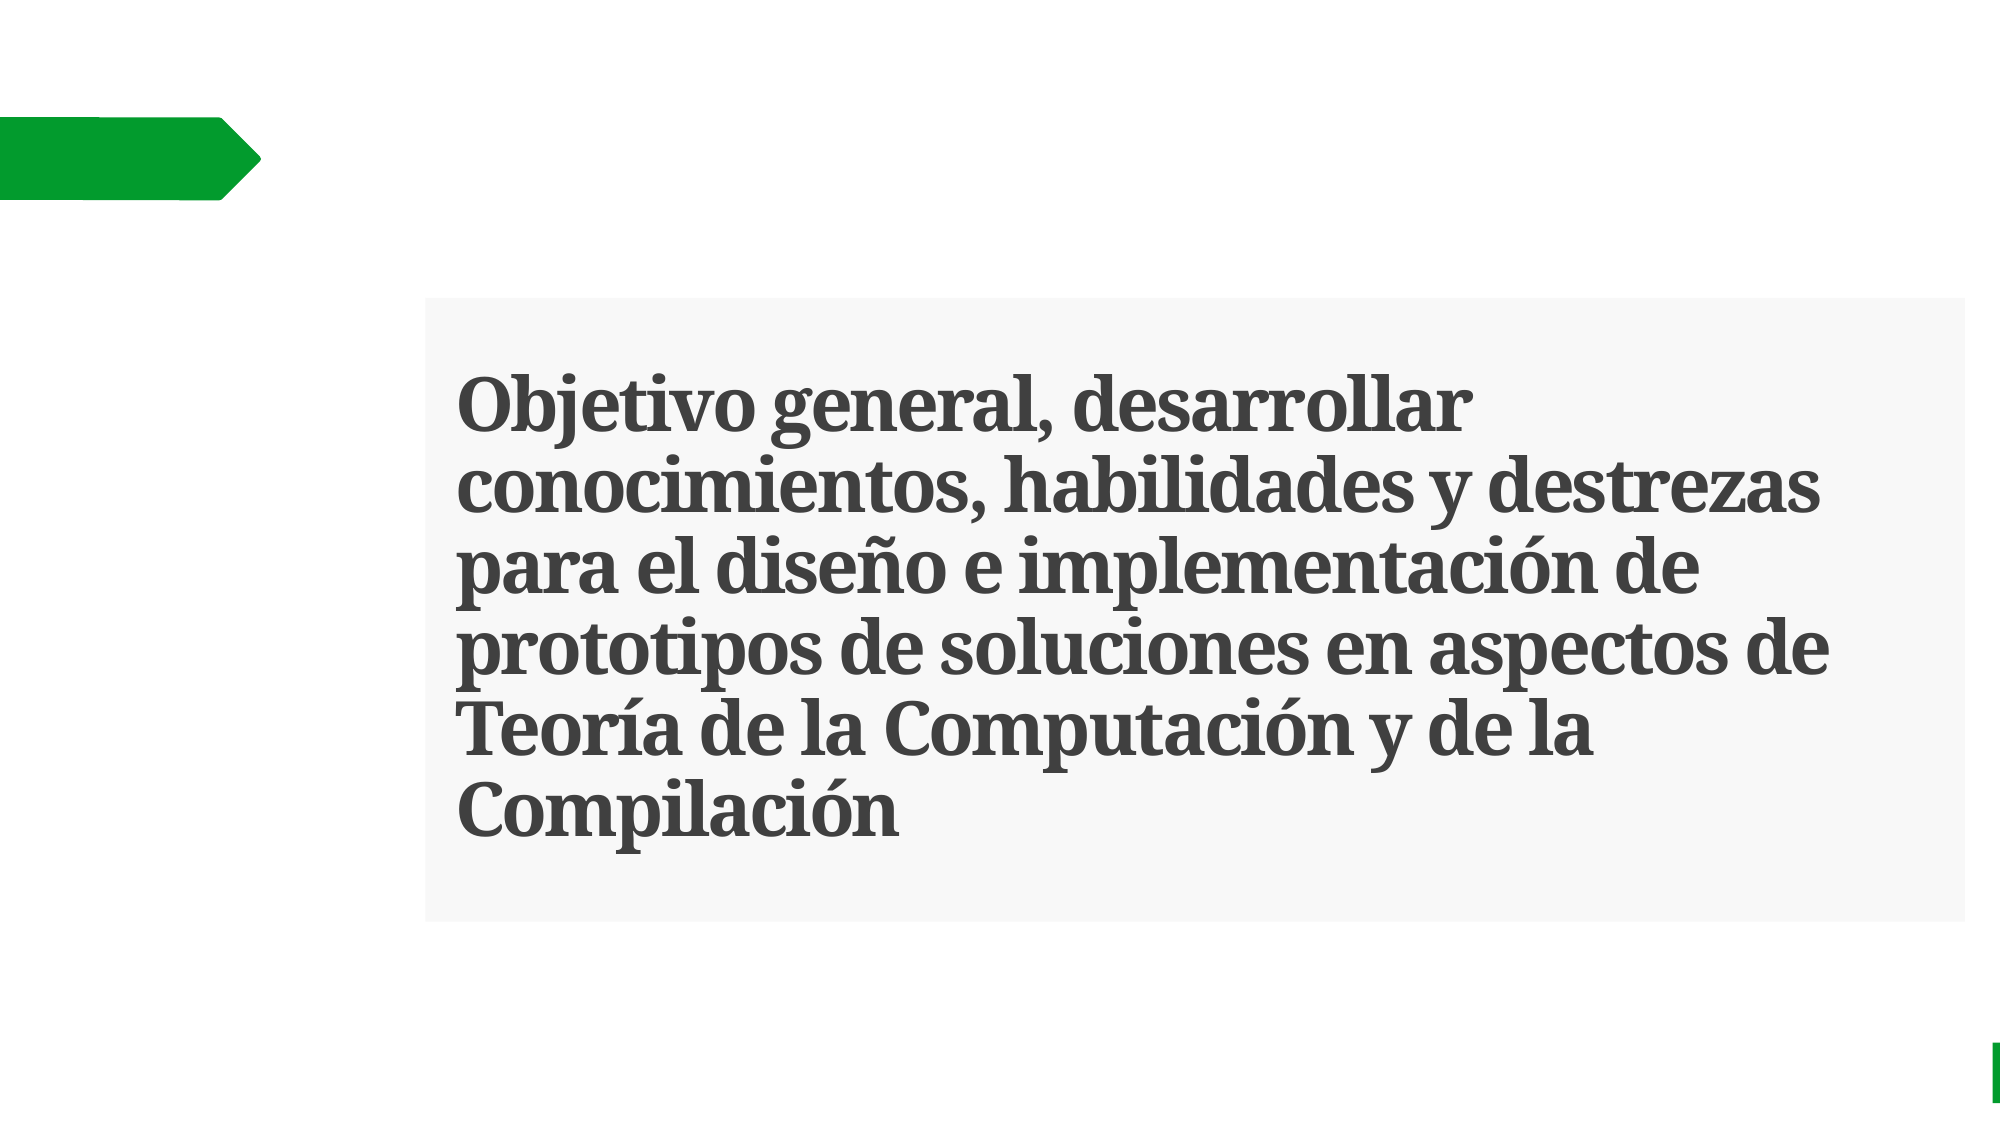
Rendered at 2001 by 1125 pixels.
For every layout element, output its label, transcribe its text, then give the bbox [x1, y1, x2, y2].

title Objetivo general, desarrollar conocimientos, habilidades y destrezas para el diseño e implementación de prototipos de soluciones en aspectos de Teoría de la Computación y de la Compilación [425, 297, 1965, 922]
